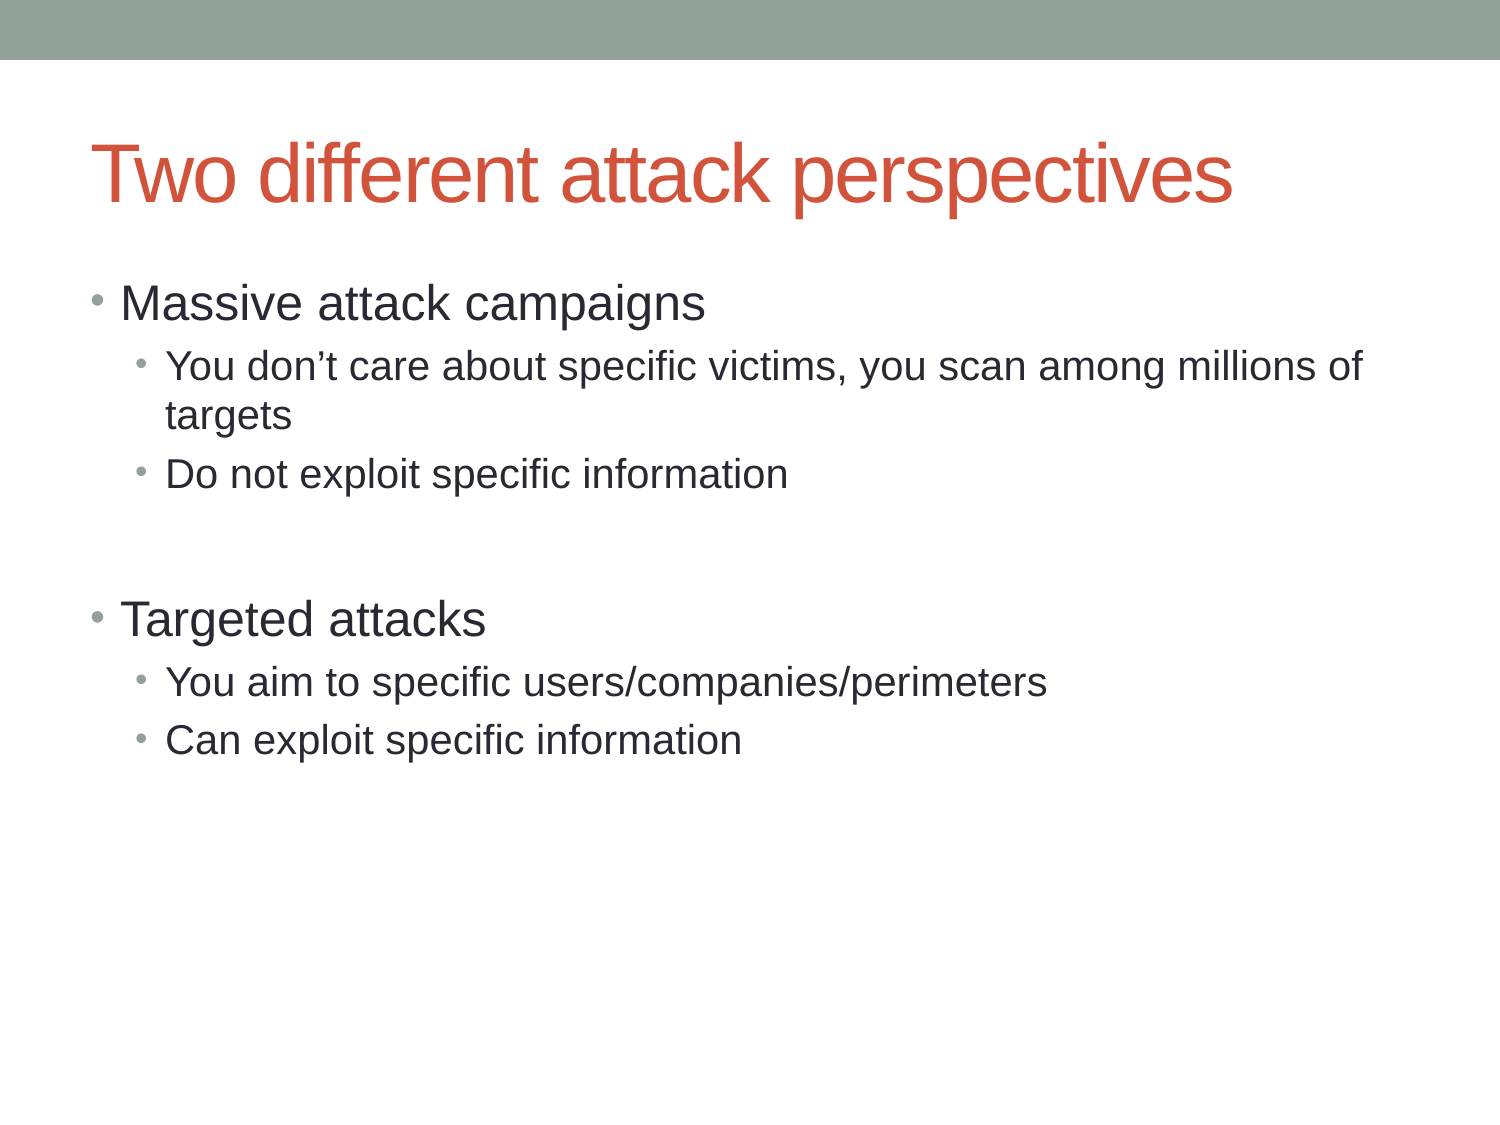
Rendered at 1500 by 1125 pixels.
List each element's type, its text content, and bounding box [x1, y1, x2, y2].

title Two different attack perspectives [75, 87, 1425, 250]
list Massive attack campaigns You don’t care about specific victims, you scan among millions of targets Do not exploit specific information Targeted attacks You aim to specific users/companies/perimeters Can exploit specific information [75, 262, 1425, 1063]
